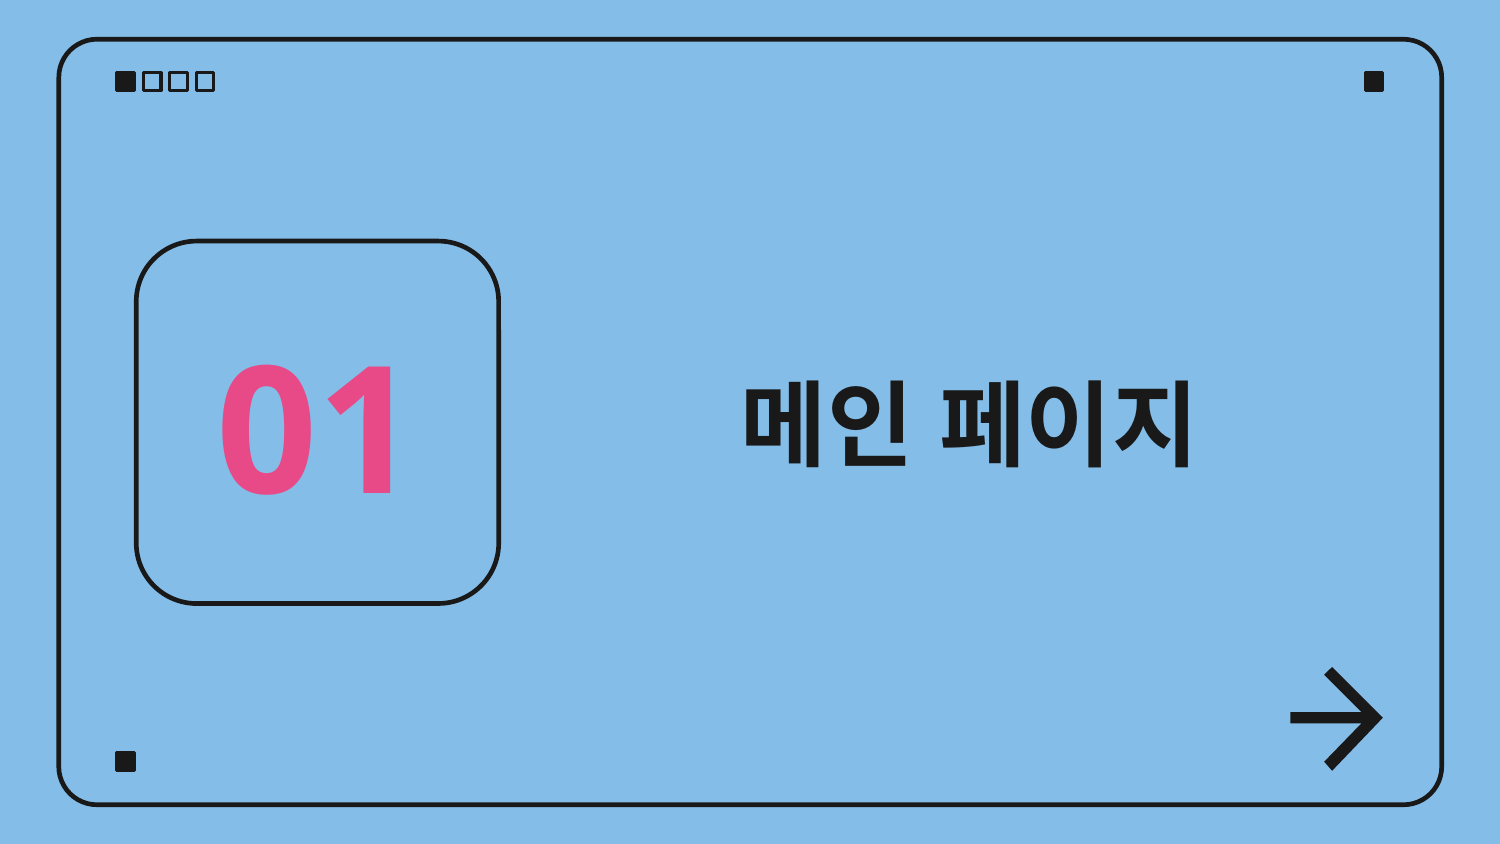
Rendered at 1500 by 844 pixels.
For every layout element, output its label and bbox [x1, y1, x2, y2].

text_box [116, 72, 1384, 771]
